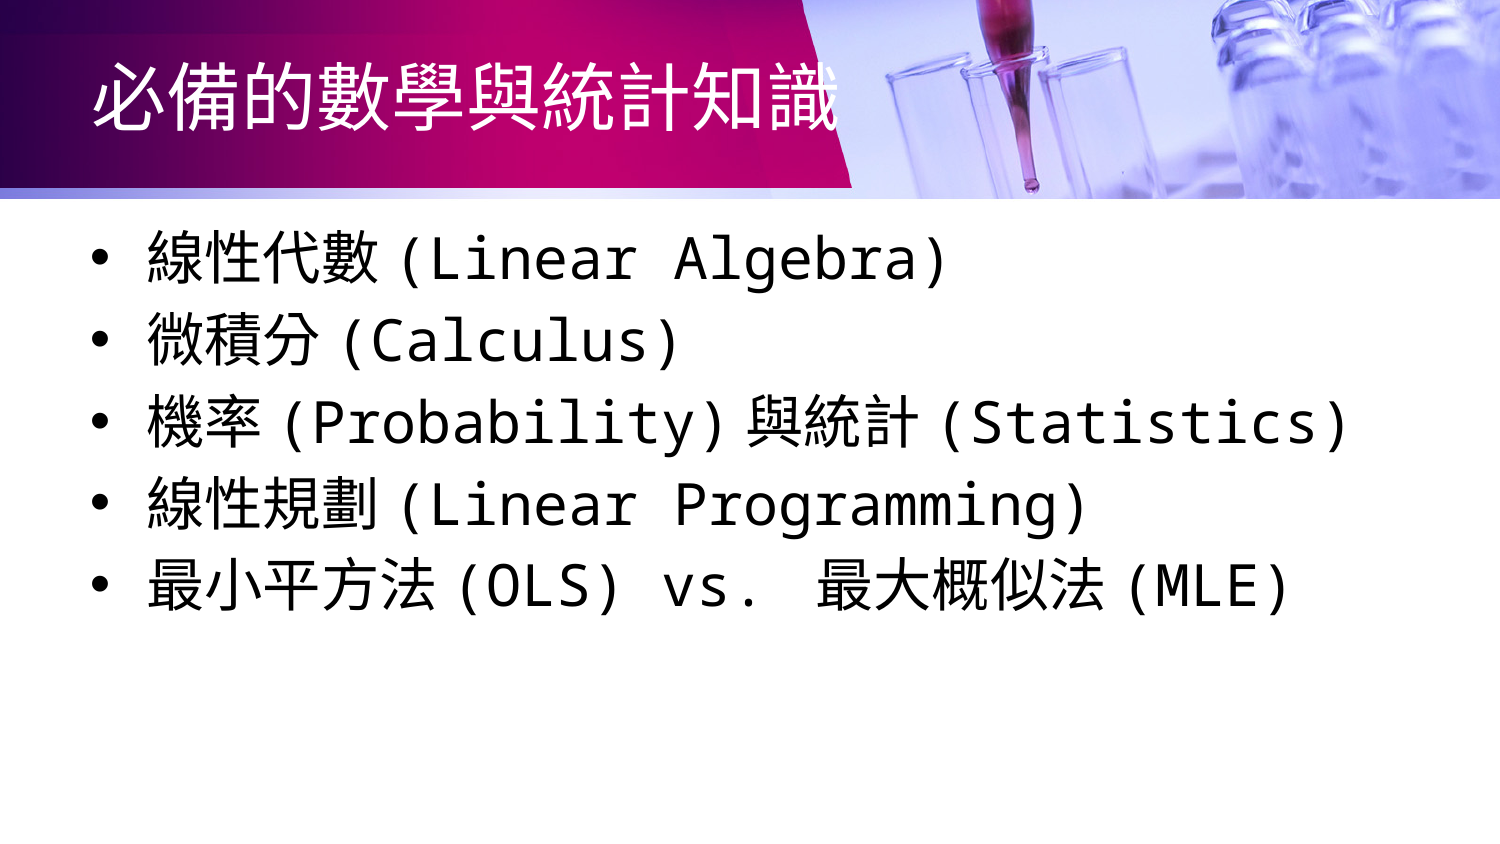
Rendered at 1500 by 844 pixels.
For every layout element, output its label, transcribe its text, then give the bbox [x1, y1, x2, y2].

title 必備的數學與統計知識 [76, 33, 1431, 159]
list 線性代數(Linear Algebra) 微積分(Calculus) 機率(Probability)與統計(Statistics) 線性規劃(Linear Programming) 最小平方法(OLS) vs. 最大概似法(MLE) [74, 214, 1428, 781]
picture [0, 0, 1500, 844]
